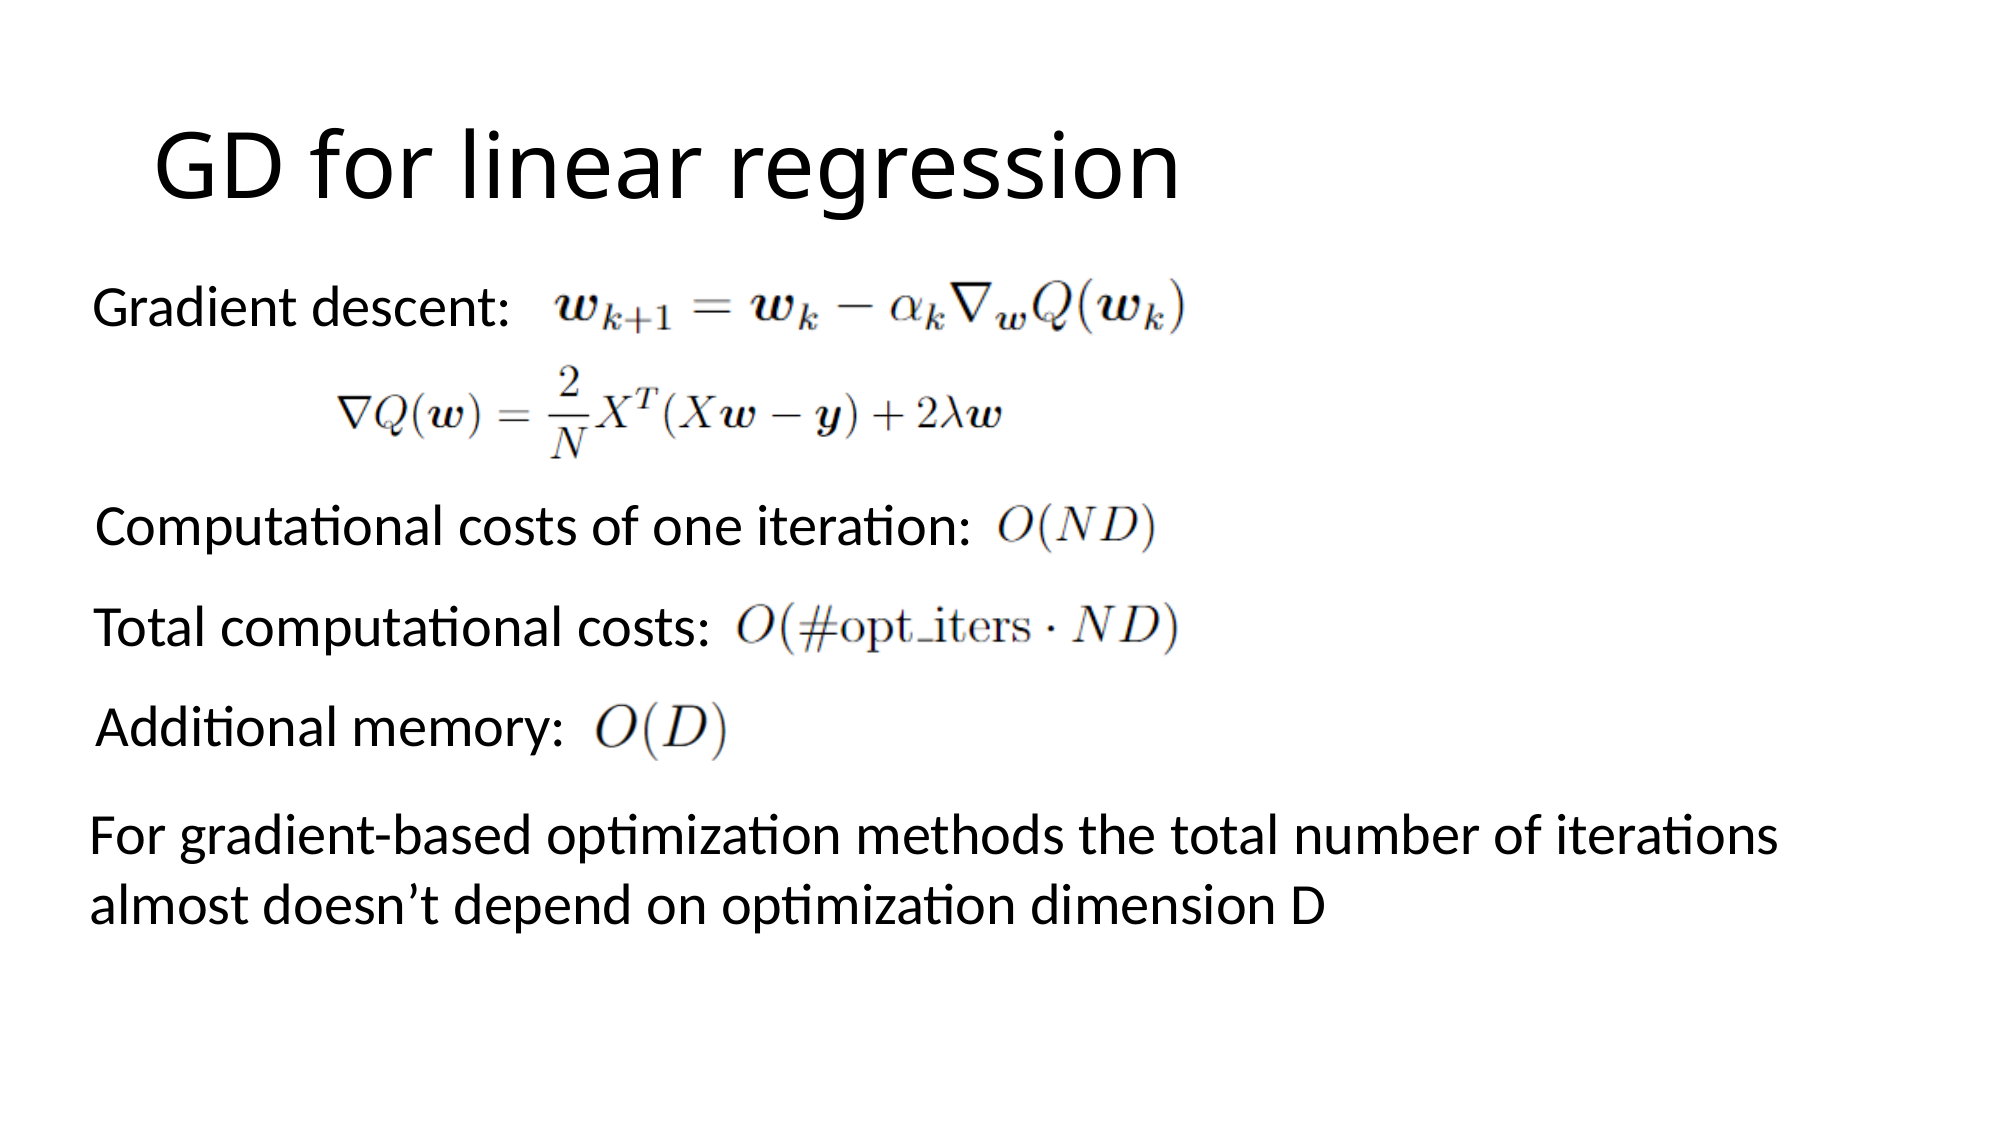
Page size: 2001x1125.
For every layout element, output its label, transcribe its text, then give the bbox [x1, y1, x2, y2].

picture [319, 260, 1196, 480]
text_box Gradient descent: [77, 260, 528, 346]
picture [723, 583, 1187, 669]
picture [585, 689, 734, 765]
text_box Additional memory: [80, 681, 582, 766]
title GD for linear regression [137, 59, 1863, 278]
text_box For gradient-based optimization methods the total number of iterations almost doesn’t depend on optimization dimension D [74, 788, 1925, 944]
picture [986, 492, 1160, 561]
text_box Total computational costs: [78, 580, 728, 665]
text_box Computational costs of one iteration: [80, 479, 989, 564]
